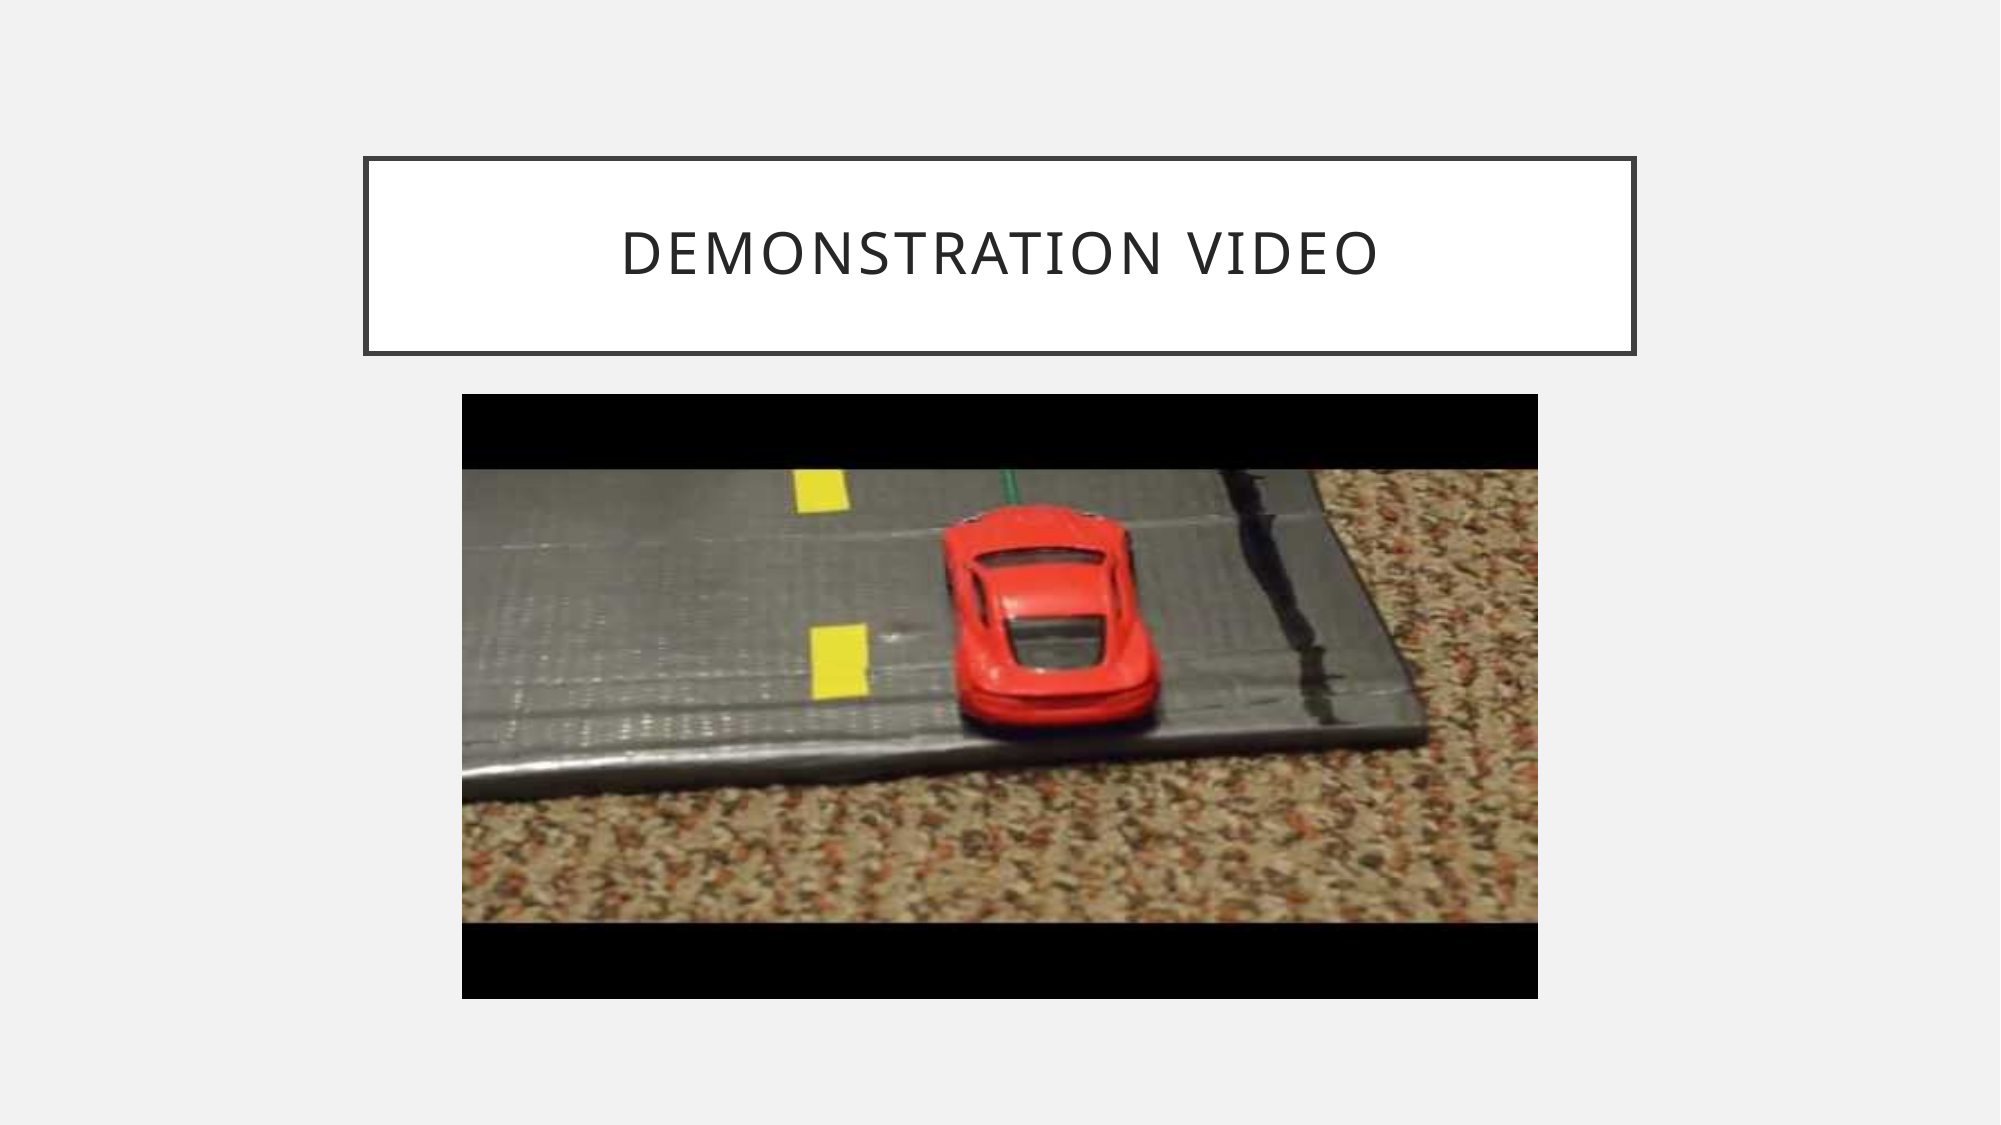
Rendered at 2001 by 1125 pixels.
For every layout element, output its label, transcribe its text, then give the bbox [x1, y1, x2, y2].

title Demonstration video [363, 156, 1637, 356]
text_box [461, 393, 1539, 1000]
